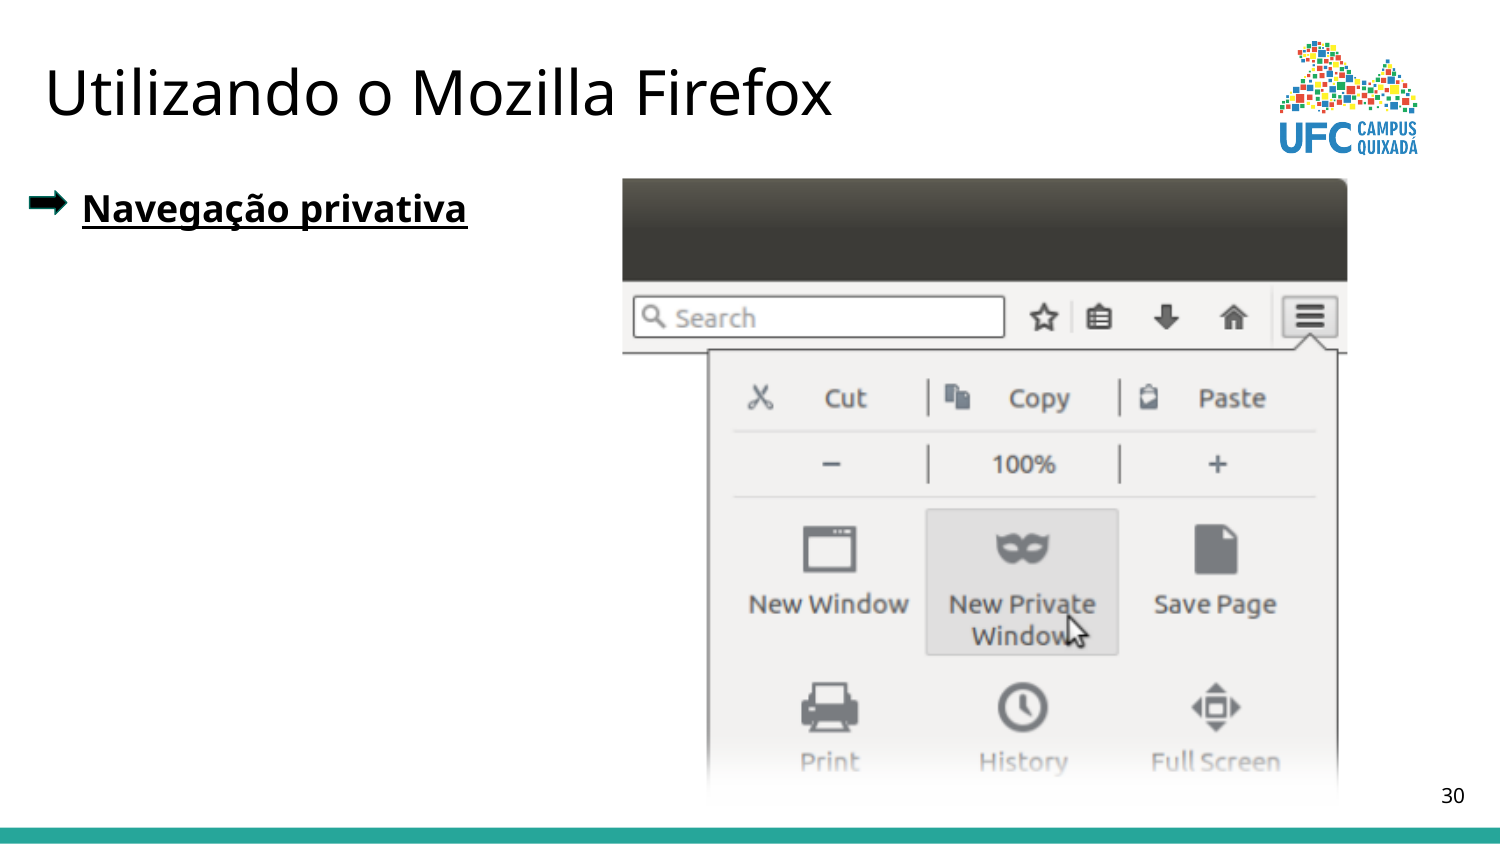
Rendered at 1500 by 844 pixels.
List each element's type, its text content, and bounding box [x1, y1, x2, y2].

picture [1236, 19, 1456, 175]
slide_number ‹#› [1389, 764, 1480, 830]
list Navegação privativa [66, 163, 1451, 663]
text_box [29, 190, 67, 215]
picture [621, 177, 1360, 807]
title Utilizando o Mozilla Firefox [29, 37, 1428, 139]
